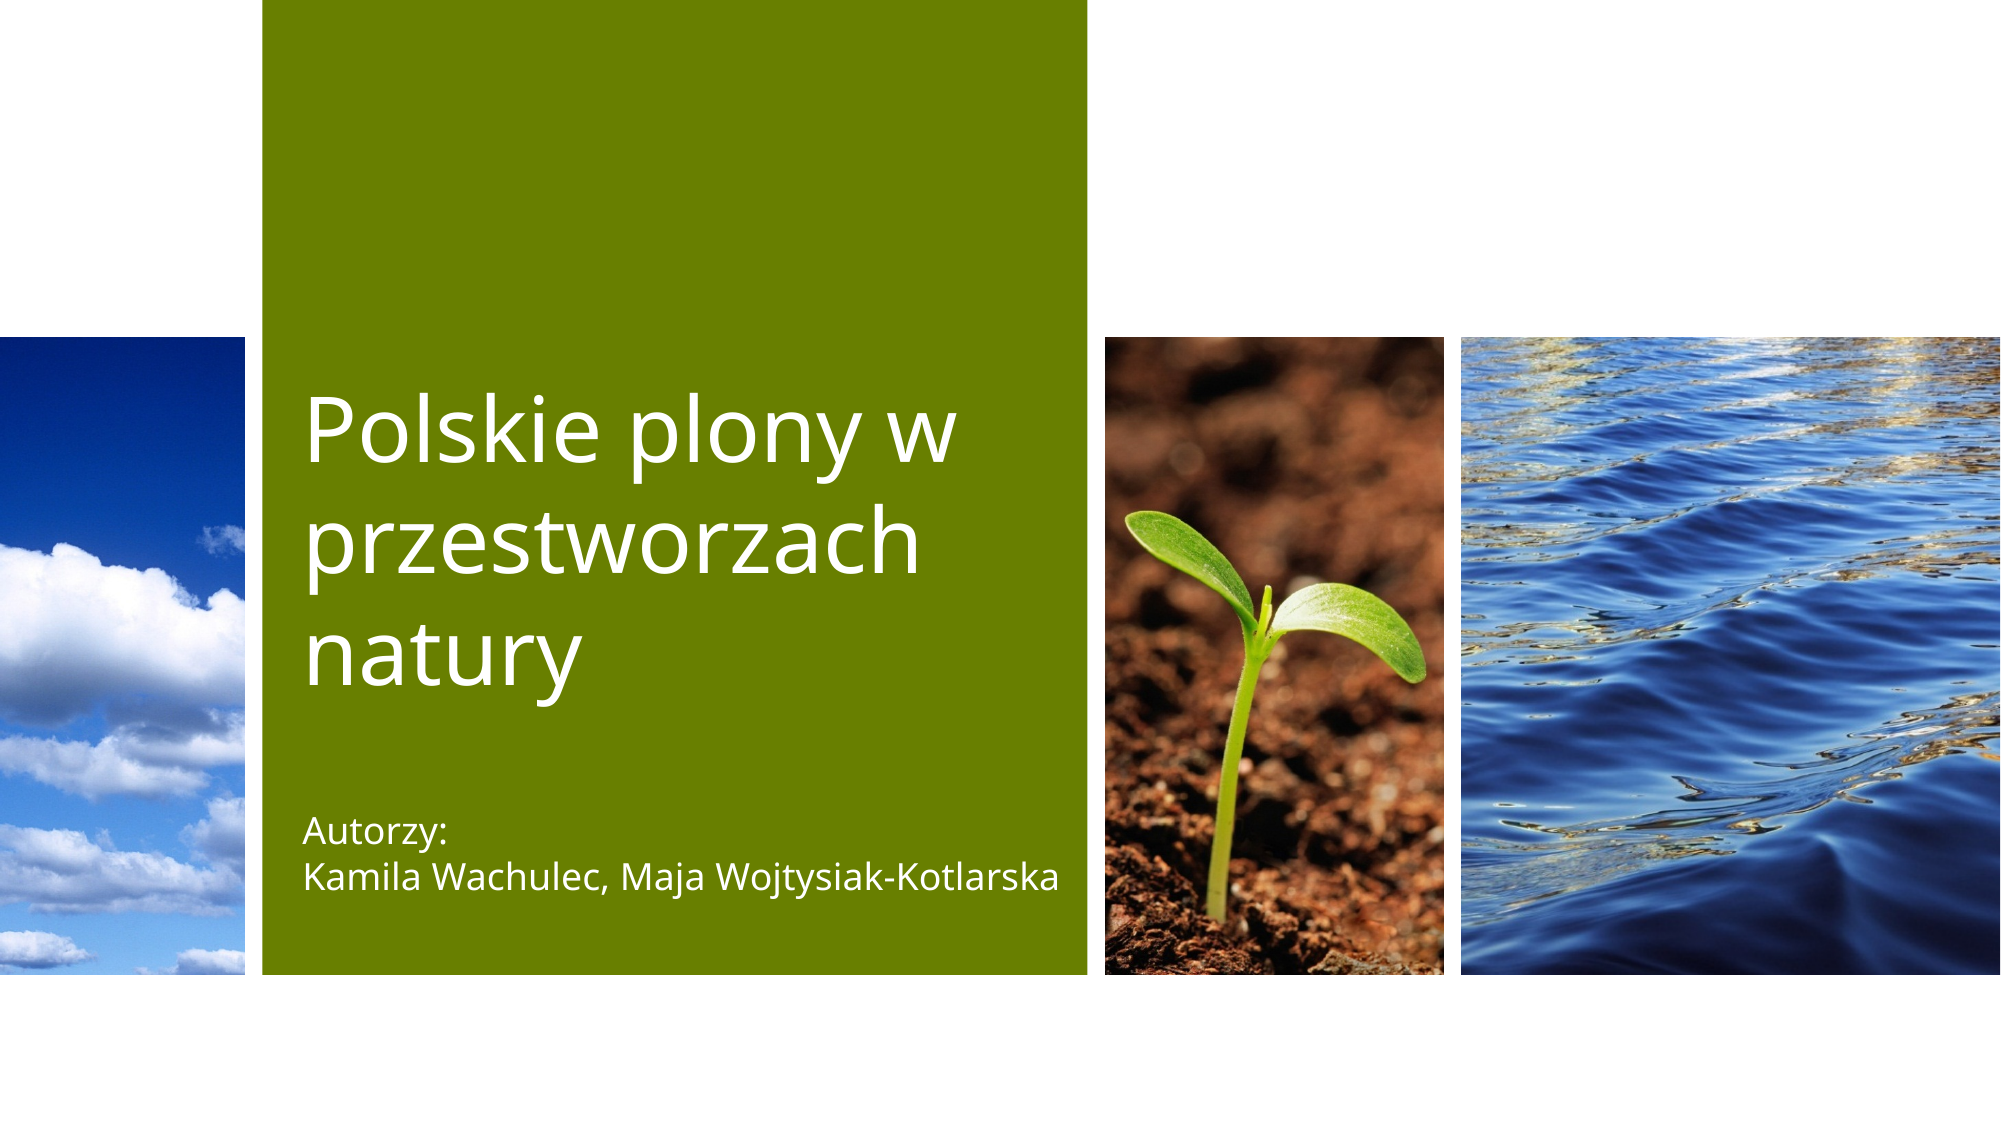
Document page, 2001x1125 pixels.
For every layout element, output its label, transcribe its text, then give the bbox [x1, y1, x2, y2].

picture [0, 337, 245, 975]
picture [1461, 337, 2001, 975]
picture [1105, 337, 1444, 975]
subtitle Autorzy: Kamila Wachulec, Maja Wojtysiak-Kotlarska [287, 800, 1083, 920]
title Polskie plony w przestworzach natury [287, 362, 1083, 716]
